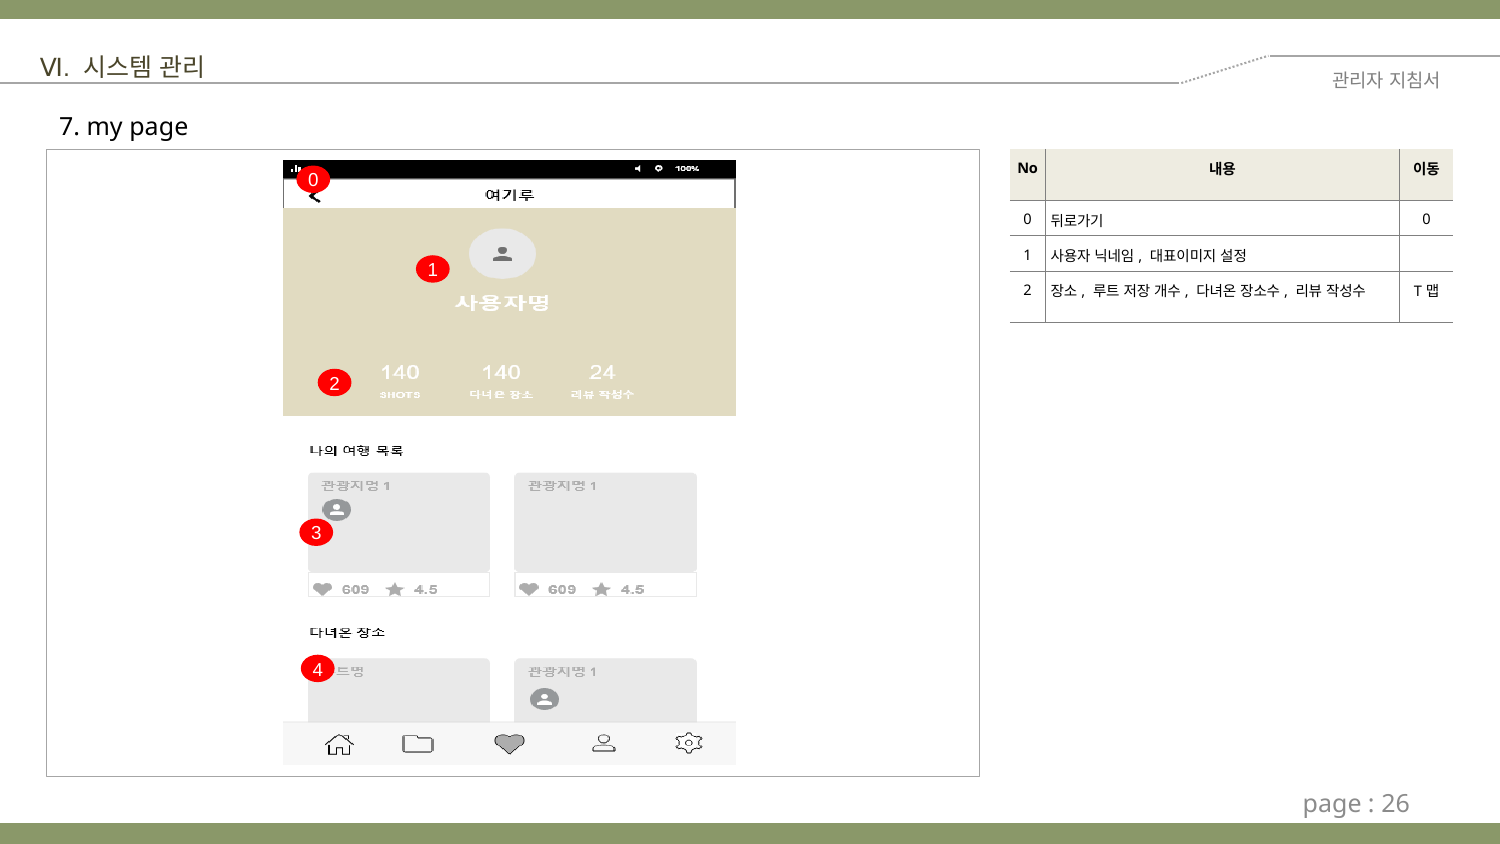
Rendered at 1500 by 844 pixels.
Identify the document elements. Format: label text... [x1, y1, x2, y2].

table_cell 0 [1400, 201, 1453, 235]
picture [282, 160, 736, 765]
text_box 7. my page [44, 102, 210, 148]
table_header 내용 [1046, 149, 1399, 200]
table_header No [1010, 149, 1045, 200]
table_header 이동 [1400, 149, 1453, 200]
table_cell T맵 [1400, 272, 1453, 322]
text_box [45, 147, 981, 778]
table_cell 장소, 루트 저장 개수, 다녀온 장소수, 리뷰 작성수 [1046, 272, 1399, 322]
table_cell 0 [1010, 201, 1045, 235]
slide_number page : 26 [1074, 782, 1425, 823]
table_cell [1400, 236, 1453, 271]
table_cell 사용자 닉네임, 대표이미지 설정 [1046, 236, 1399, 271]
table_cell 2 [1010, 272, 1045, 322]
table_cell 1 [1010, 236, 1045, 271]
table_cell 뒤로가기 [1046, 201, 1399, 235]
